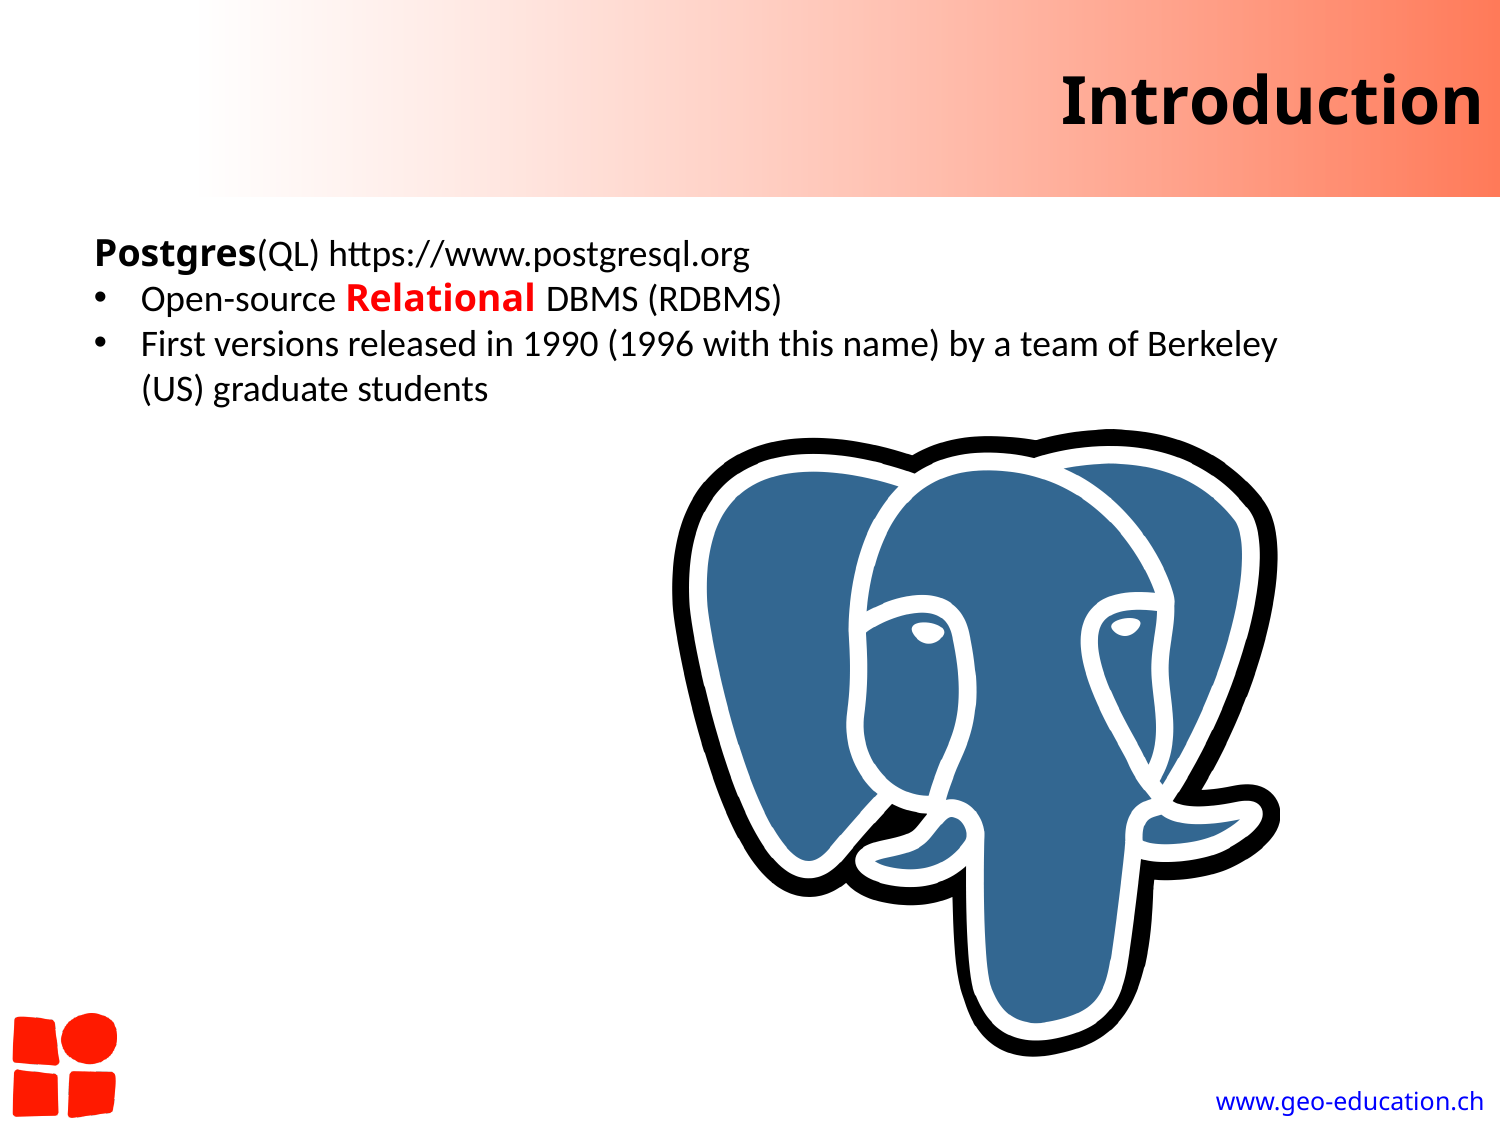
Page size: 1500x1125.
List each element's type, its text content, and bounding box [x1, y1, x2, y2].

text_box Postgres(QL) https://www.postgresql.org Open-source Relational DBMS (RDBMS) First versions released in 1990 (1996 with this name) by a team of Berkeley (US) graduate students [79, 221, 1303, 452]
picture [671, 429, 1280, 1057]
picture [12, 1013, 117, 1118]
title Introduction [196, 0, 1500, 197]
